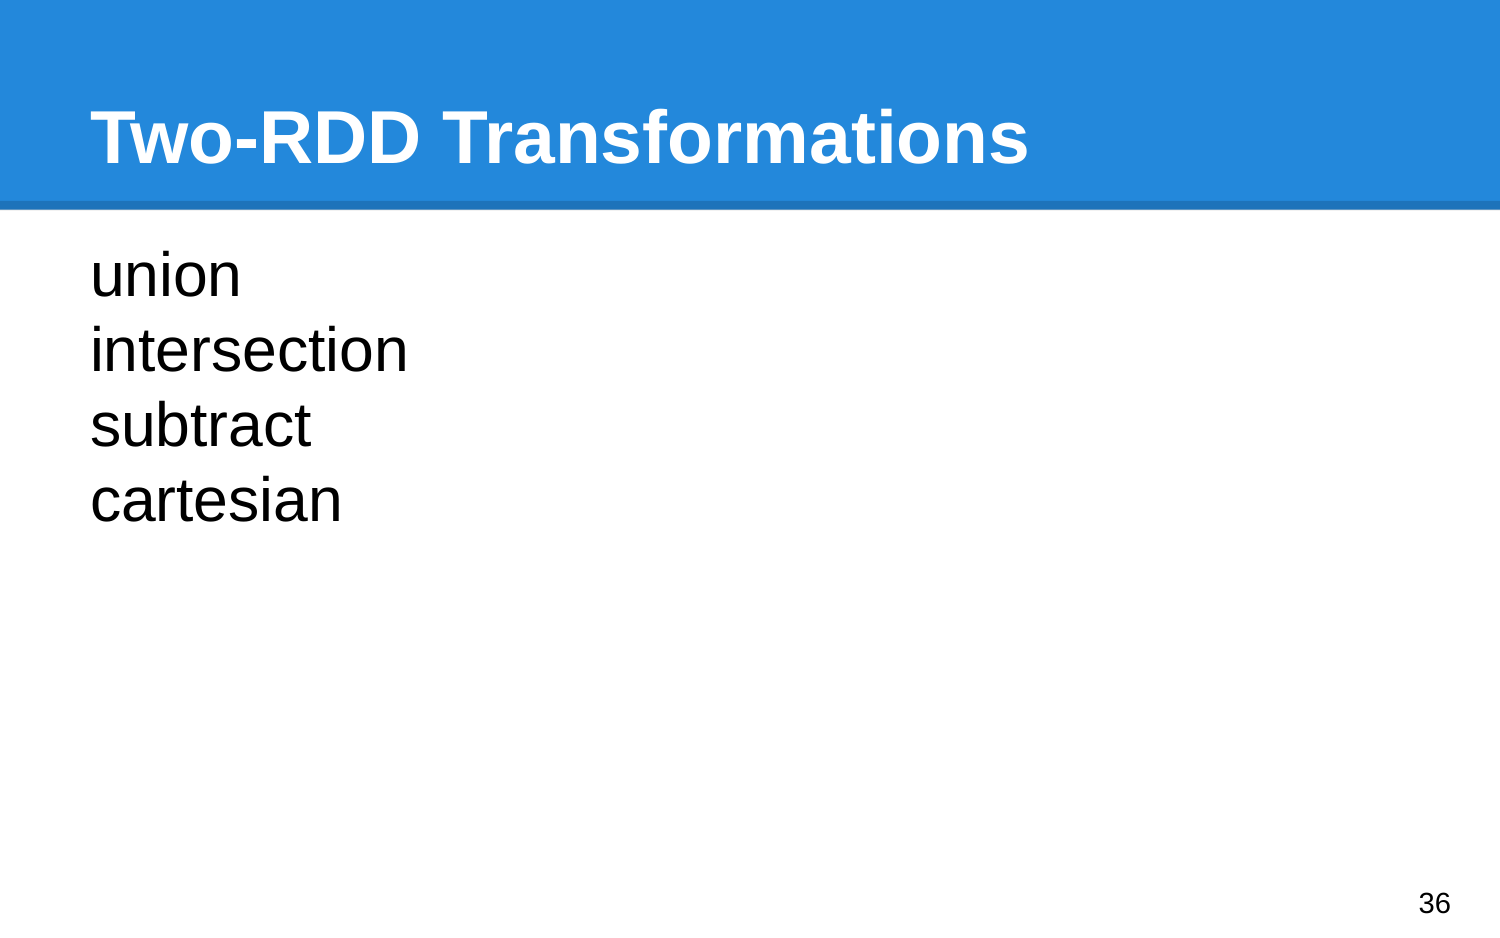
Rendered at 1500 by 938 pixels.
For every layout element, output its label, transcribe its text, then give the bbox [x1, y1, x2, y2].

title Two-RDD Transformations [75, 37, 1425, 194]
slide_number ‹#› [1403, 865, 1494, 938]
list union intersection subtract cartesian [75, 218, 1425, 898]
